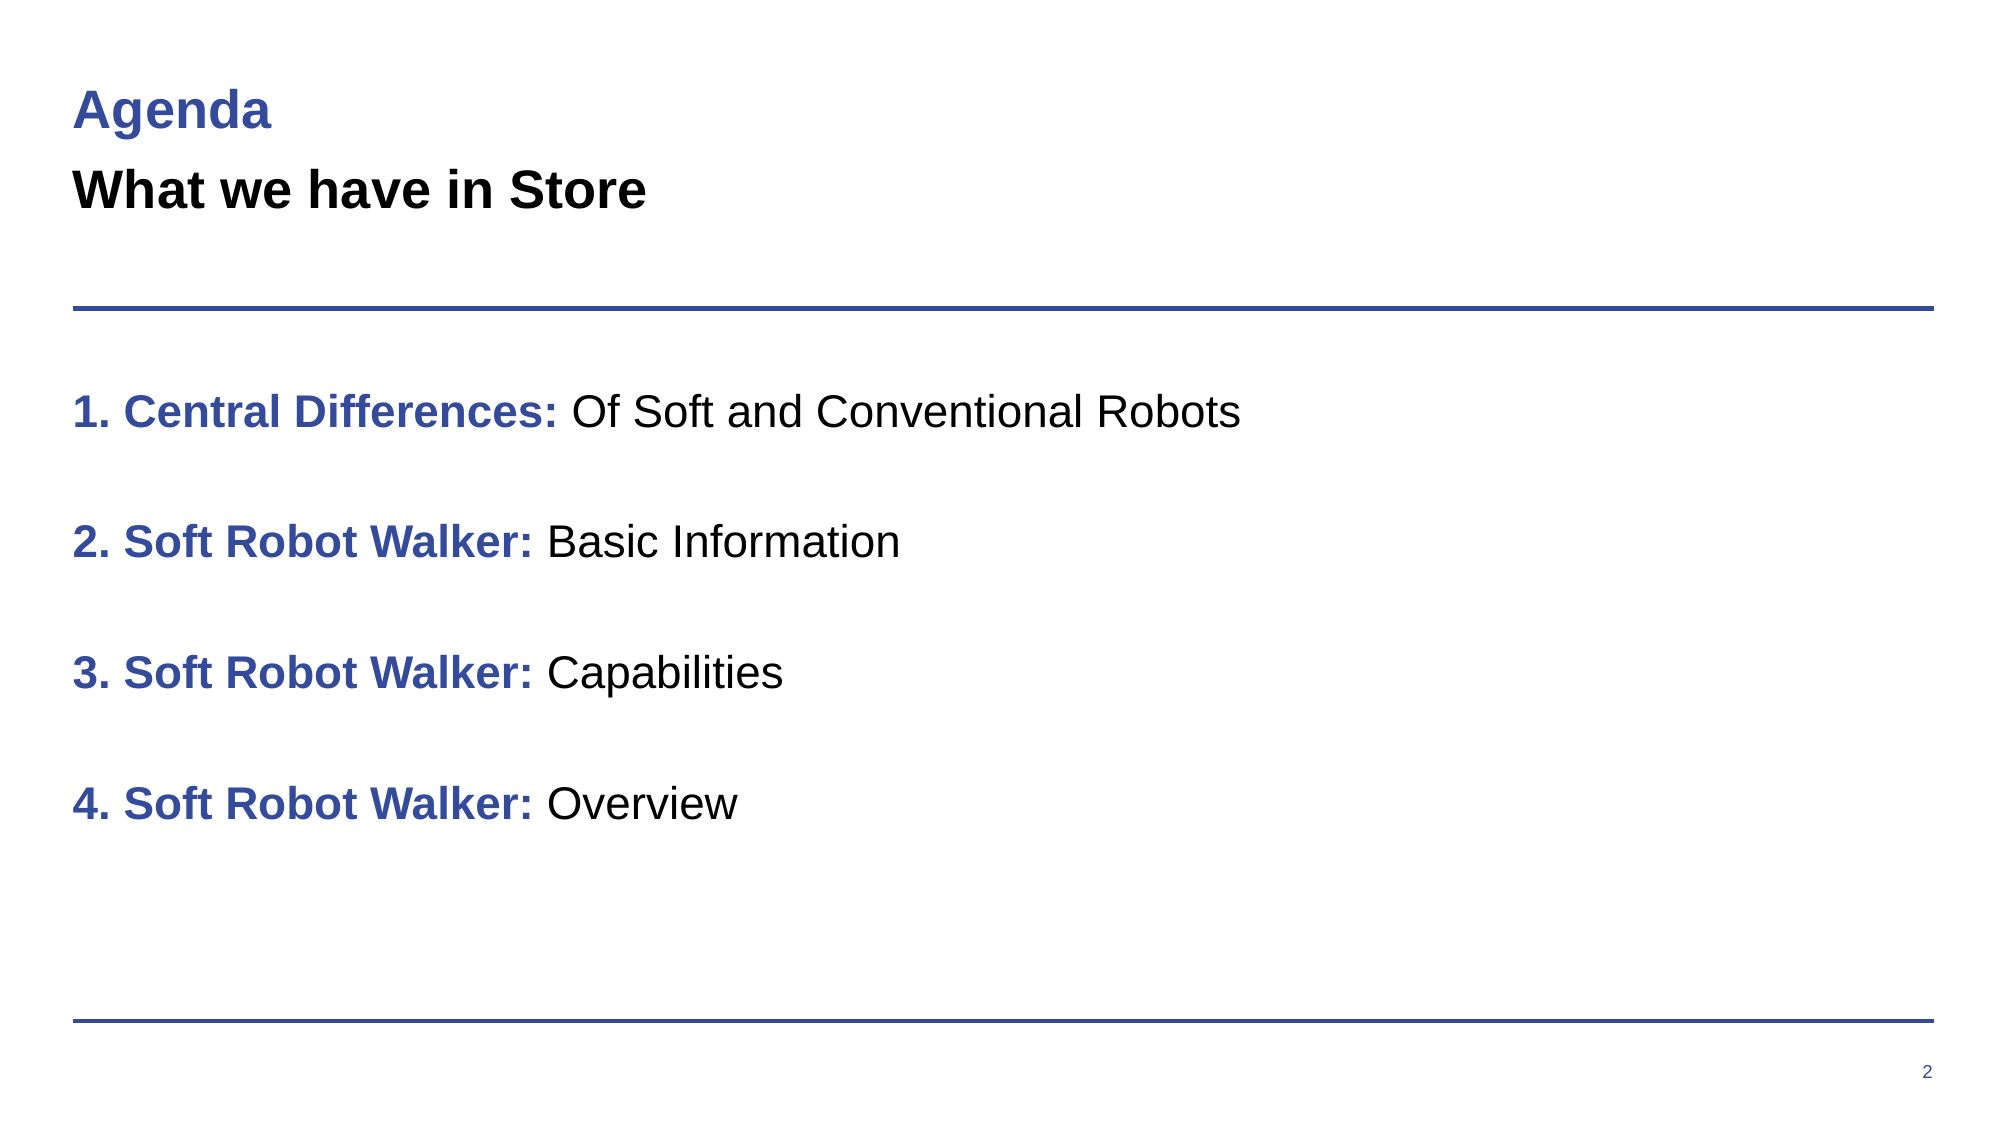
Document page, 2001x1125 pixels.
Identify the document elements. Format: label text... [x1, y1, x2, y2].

list 1. Central Differences: Of Soft and Conventional Robots 2. Soft Robot Walker: Basic Information 3. Soft Robot Walker: Capabilities 4. Soft Robot Walker: Overview [72, 308, 1933, 965]
title Agenda What we have in Store [72, 59, 1933, 278]
slide_number 2 [1873, 1060, 1933, 1090]
